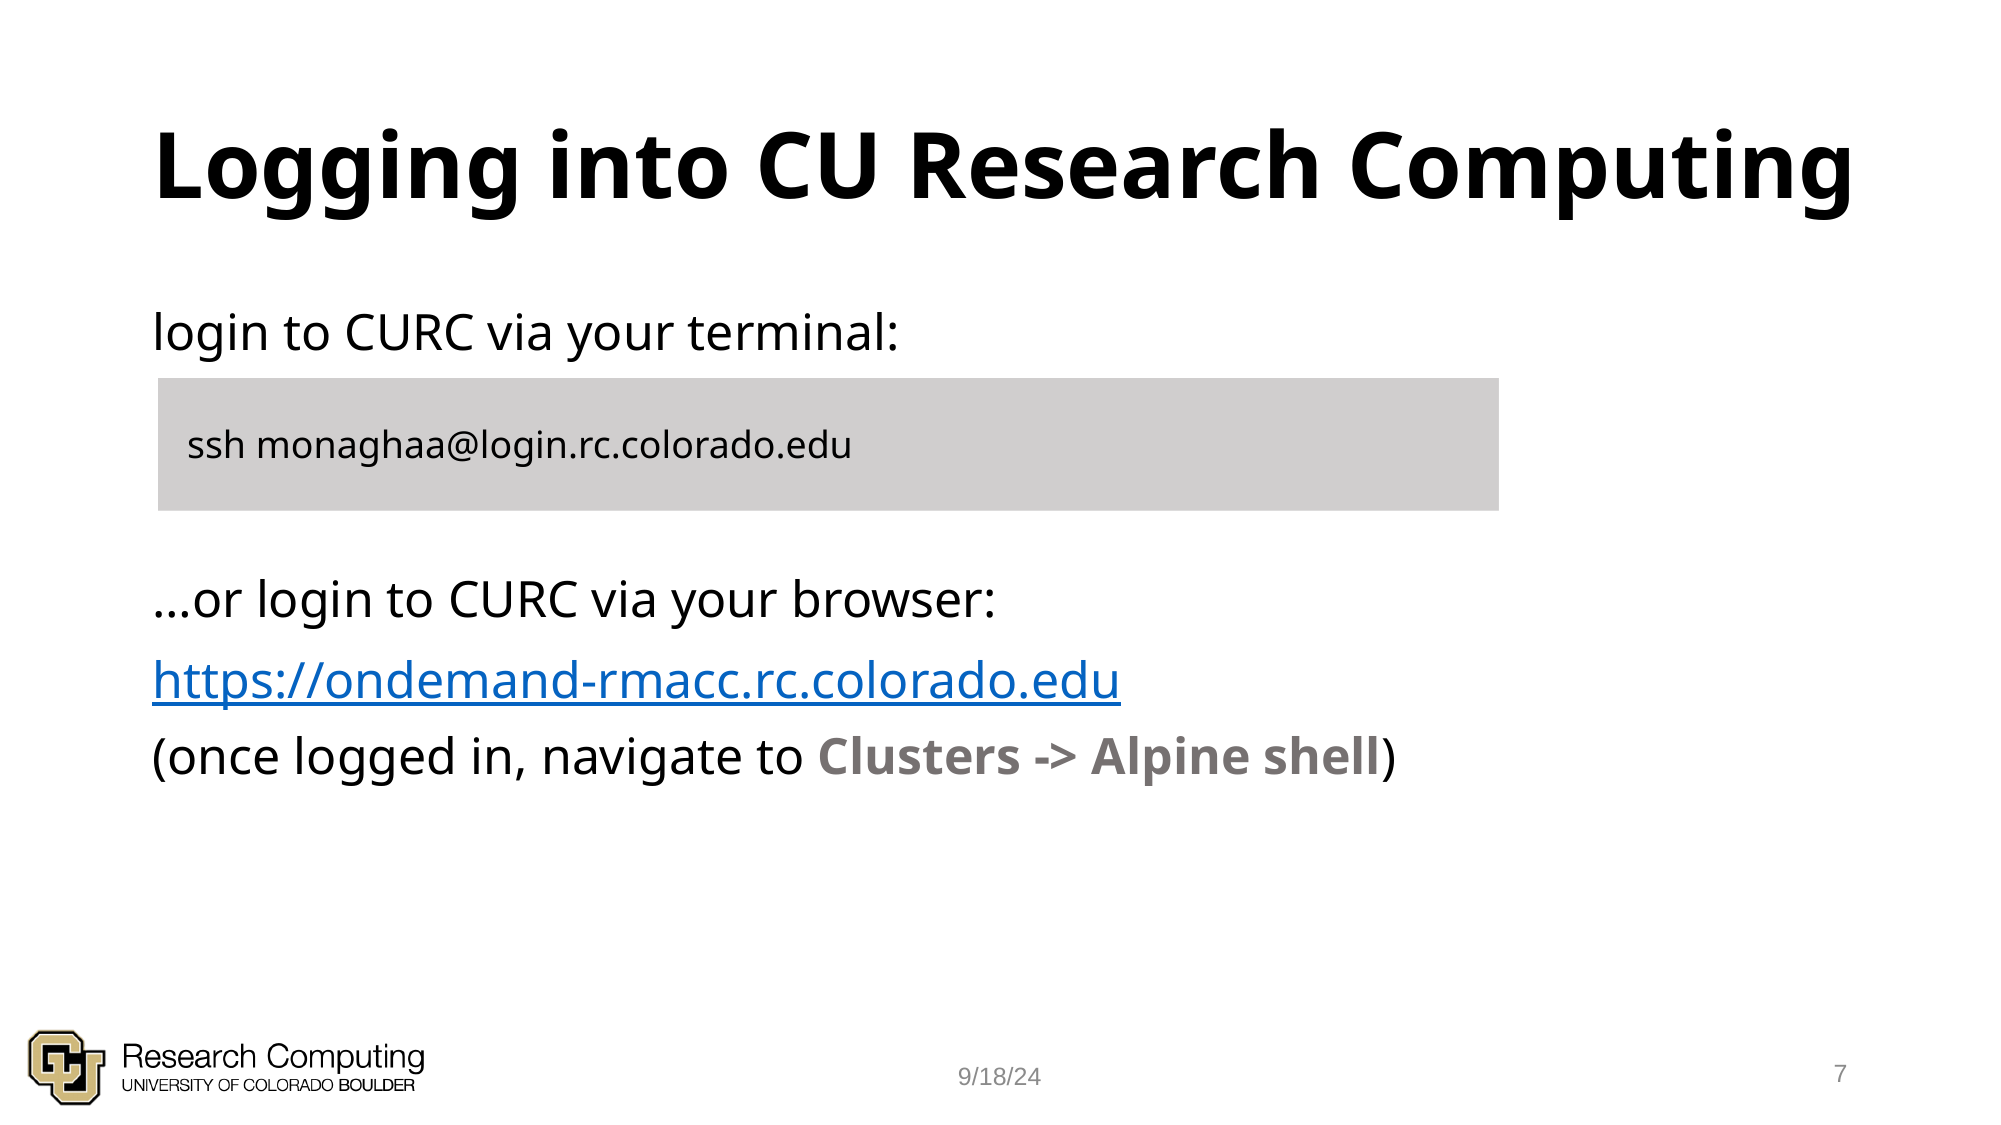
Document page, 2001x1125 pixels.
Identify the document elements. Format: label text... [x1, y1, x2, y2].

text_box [158, 378, 1499, 511]
slide_number 7 [1412, 1042, 1863, 1103]
list login to CURC via your terminal: …or login to CURC via your browser: https://ondemand-rmacc.rc.colorado.edu (once logged in, navigate to Clusters -> Alpine shell) [137, 253, 1863, 968]
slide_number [774, 1045, 1225, 1105]
picture [0, 1024, 775, 1121]
title Logging into CU Research Computing [137, 59, 1898, 278]
